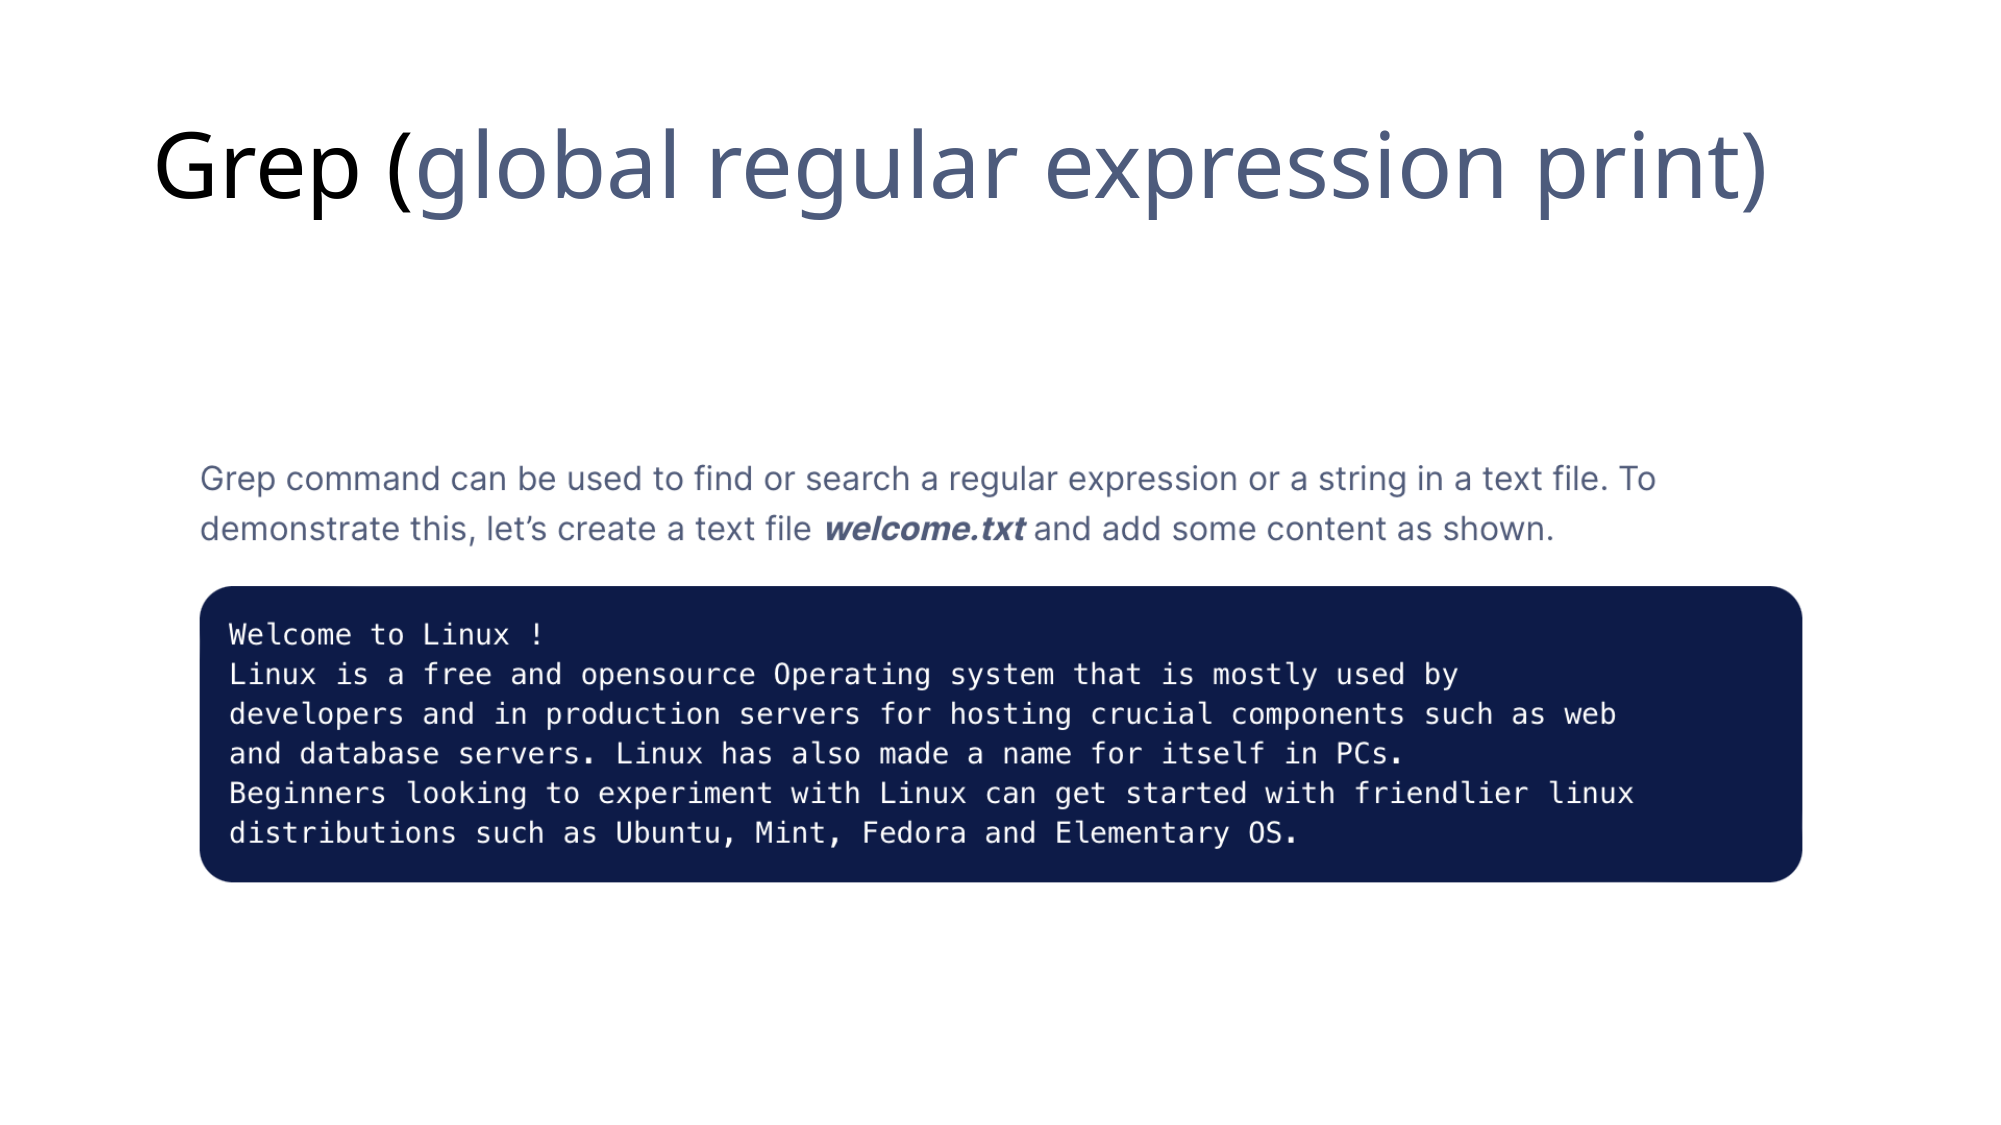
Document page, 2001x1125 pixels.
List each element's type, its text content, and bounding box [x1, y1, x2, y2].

title Grep (global regular expression print) [137, 59, 1863, 278]
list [158, 415, 1842, 897]
